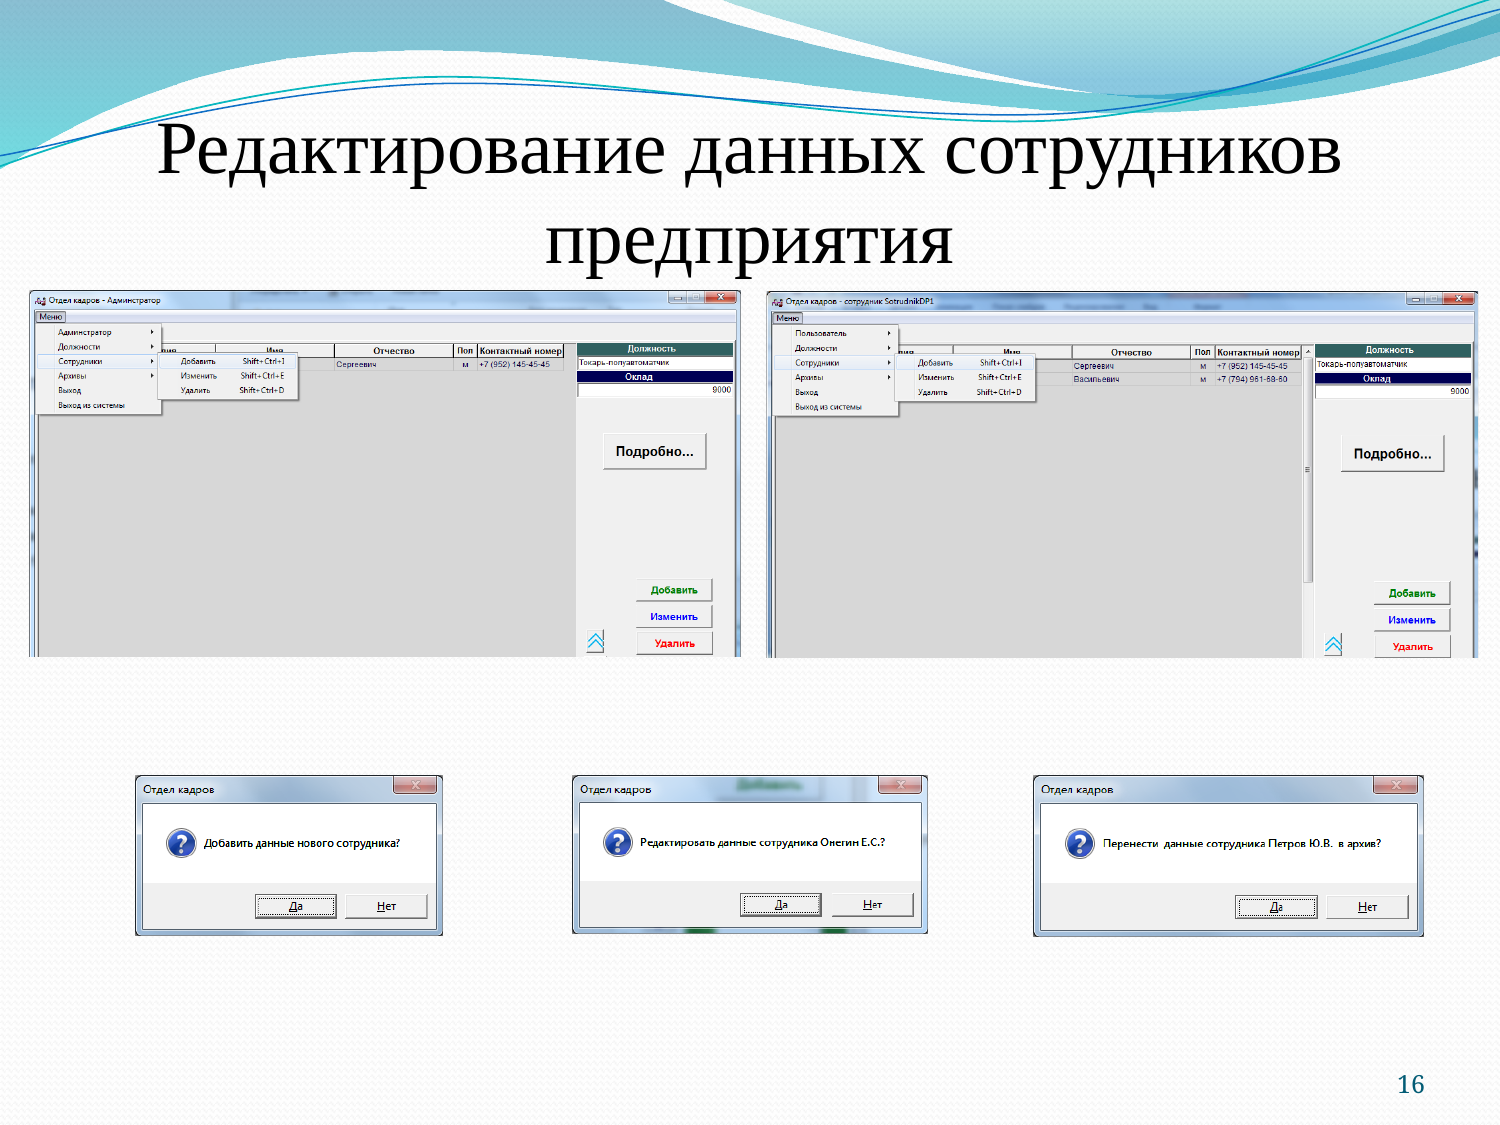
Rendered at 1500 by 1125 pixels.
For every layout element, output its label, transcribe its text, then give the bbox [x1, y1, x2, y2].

picture [135, 774, 444, 936]
picture [29, 290, 742, 658]
picture [572, 774, 928, 934]
slide_number 16 [1299, 1042, 1425, 1103]
title Редактирование данных сотрудников предприятия [0, 90, 1500, 279]
picture [1033, 774, 1424, 937]
picture [766, 291, 1479, 658]
